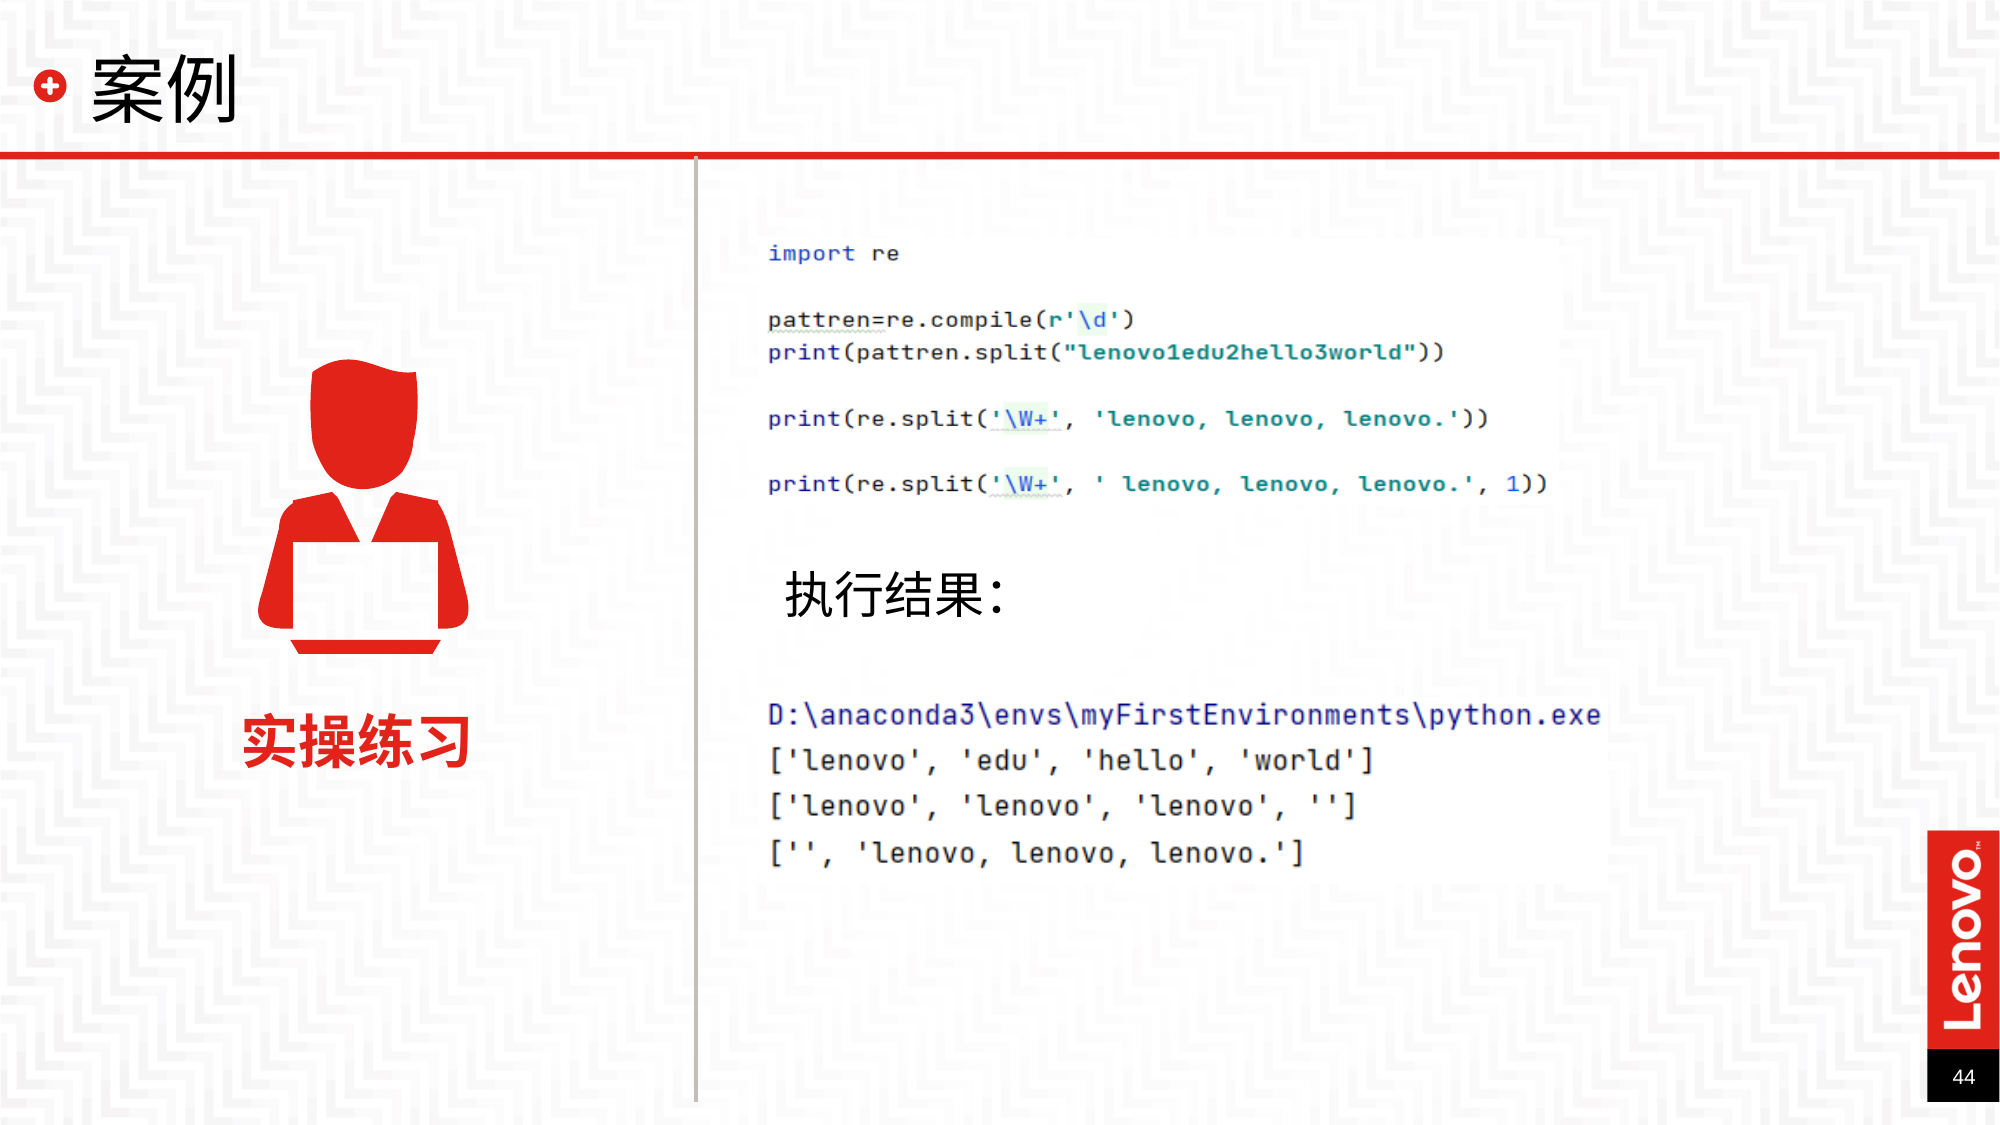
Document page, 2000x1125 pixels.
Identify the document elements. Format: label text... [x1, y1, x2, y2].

text_box 执行结果： [769, 556, 1049, 632]
picture [0, 161, 2000, 1125]
text_box 案例 [90, 44, 1907, 131]
text_box [0, 150, 2000, 161]
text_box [225, 341, 500, 784]
picture [1928, 831, 2000, 1049]
picture [0, 0, 2000, 150]
